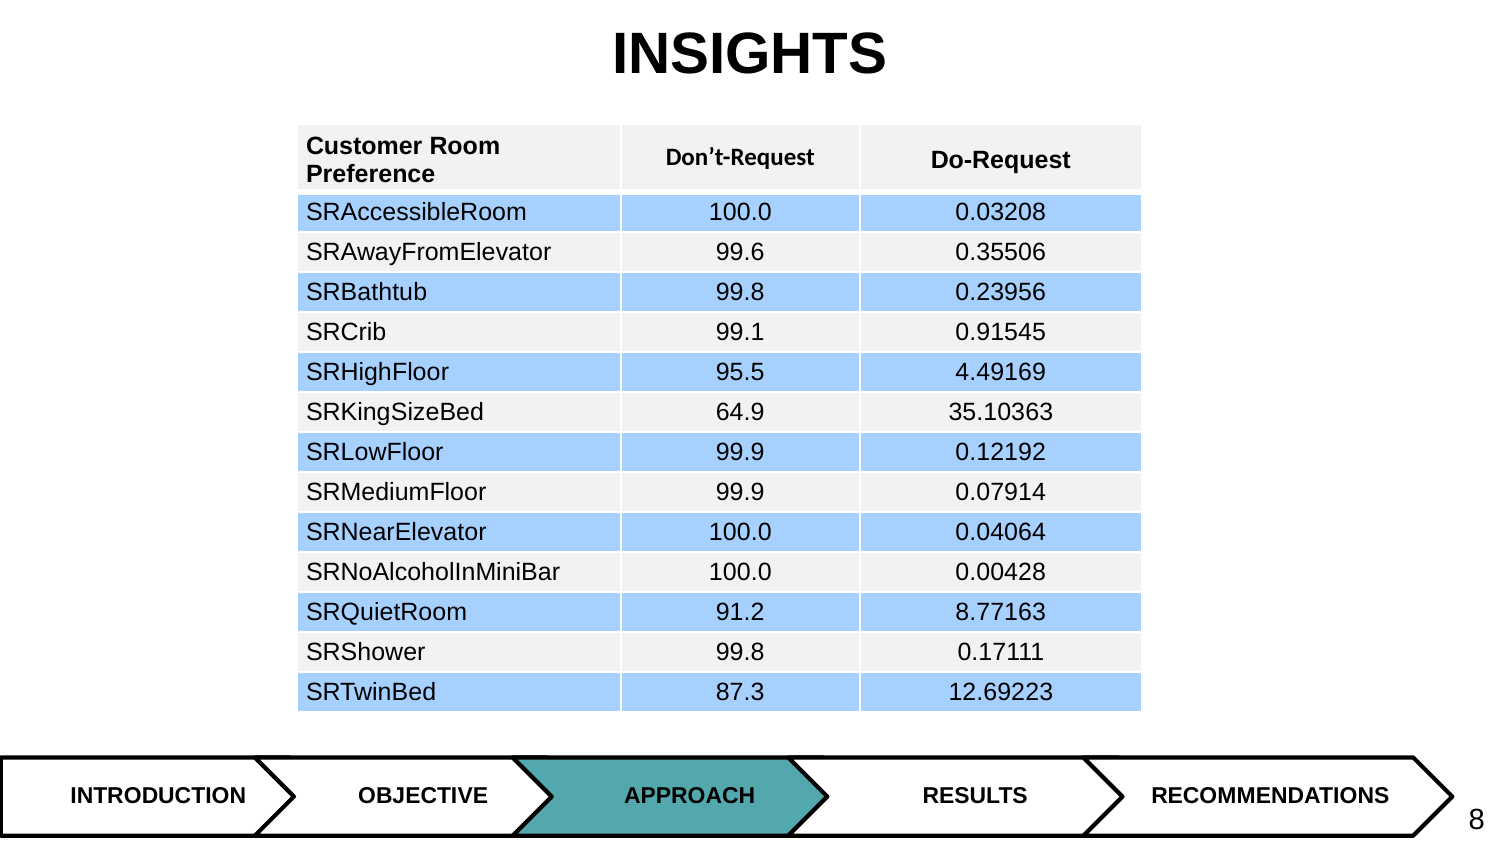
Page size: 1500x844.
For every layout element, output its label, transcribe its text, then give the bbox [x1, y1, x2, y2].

table_cell SRLowFloor [298, 433, 620, 471]
table_cell 64.9 [622, 393, 859, 431]
table_cell SRNearElevator [298, 513, 620, 551]
table_header Customer Room Preference [298, 125, 620, 189]
table_cell 99.6 [622, 233, 859, 271]
table_cell 99.8 [622, 633, 859, 671]
table_cell 0.91545 [861, 313, 1141, 351]
table_cell 100.0 [622, 513, 859, 551]
table_cell 0.12192 [861, 433, 1141, 471]
table_cell SRHighFloor [298, 353, 620, 391]
text_box 8 [1453, 793, 1500, 843]
table_cell 0.07914 [861, 473, 1141, 511]
table_cell 35.10363 [861, 393, 1141, 431]
table_header Don’t-Request [622, 125, 859, 189]
table_cell SRQuietRoom [298, 593, 620, 631]
table_cell 0.23956 [861, 273, 1141, 311]
table_cell SRCrib [298, 313, 620, 351]
table_cell SRKingSizeBed [298, 393, 620, 431]
table_cell 91.2 [622, 593, 859, 631]
table_header Do-Request [861, 125, 1141, 189]
table_cell 0.17111 [861, 633, 1141, 671]
table_cell 99.9 [622, 433, 859, 471]
table_cell 100.0 [622, 553, 859, 591]
table_cell 100.0 [622, 195, 859, 231]
table_cell 99.9 [622, 473, 859, 511]
table_cell 0.03208 [861, 195, 1141, 231]
table_cell 87.3 [622, 673, 859, 711]
table_cell 0.00428 [861, 553, 1141, 591]
table_cell SRAwayFromElevator [298, 233, 620, 271]
table_cell SRTwinBed [298, 673, 620, 711]
table_cell SRShower [298, 633, 620, 671]
table_cell 99.1 [622, 313, 859, 351]
table_cell 8.77163 [861, 593, 1141, 631]
table_cell SRNoAlcoholInMiniBar [298, 553, 620, 591]
table_cell 4.49169 [861, 353, 1141, 391]
table_cell 12.69223 [861, 673, 1141, 711]
table_cell 95.5 [622, 353, 859, 391]
table_cell 0.35506 [861, 233, 1141, 271]
table_cell SRBathtub [298, 273, 620, 311]
table_cell SRMediumFloor [298, 473, 620, 511]
table_cell 99.8 [622, 273, 859, 311]
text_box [0, 757, 1454, 836]
table_cell SRAccessibleRoom [298, 195, 620, 231]
text_box INSIGHTS [116, 7, 1383, 102]
table_cell 0.04064 [861, 513, 1141, 551]
